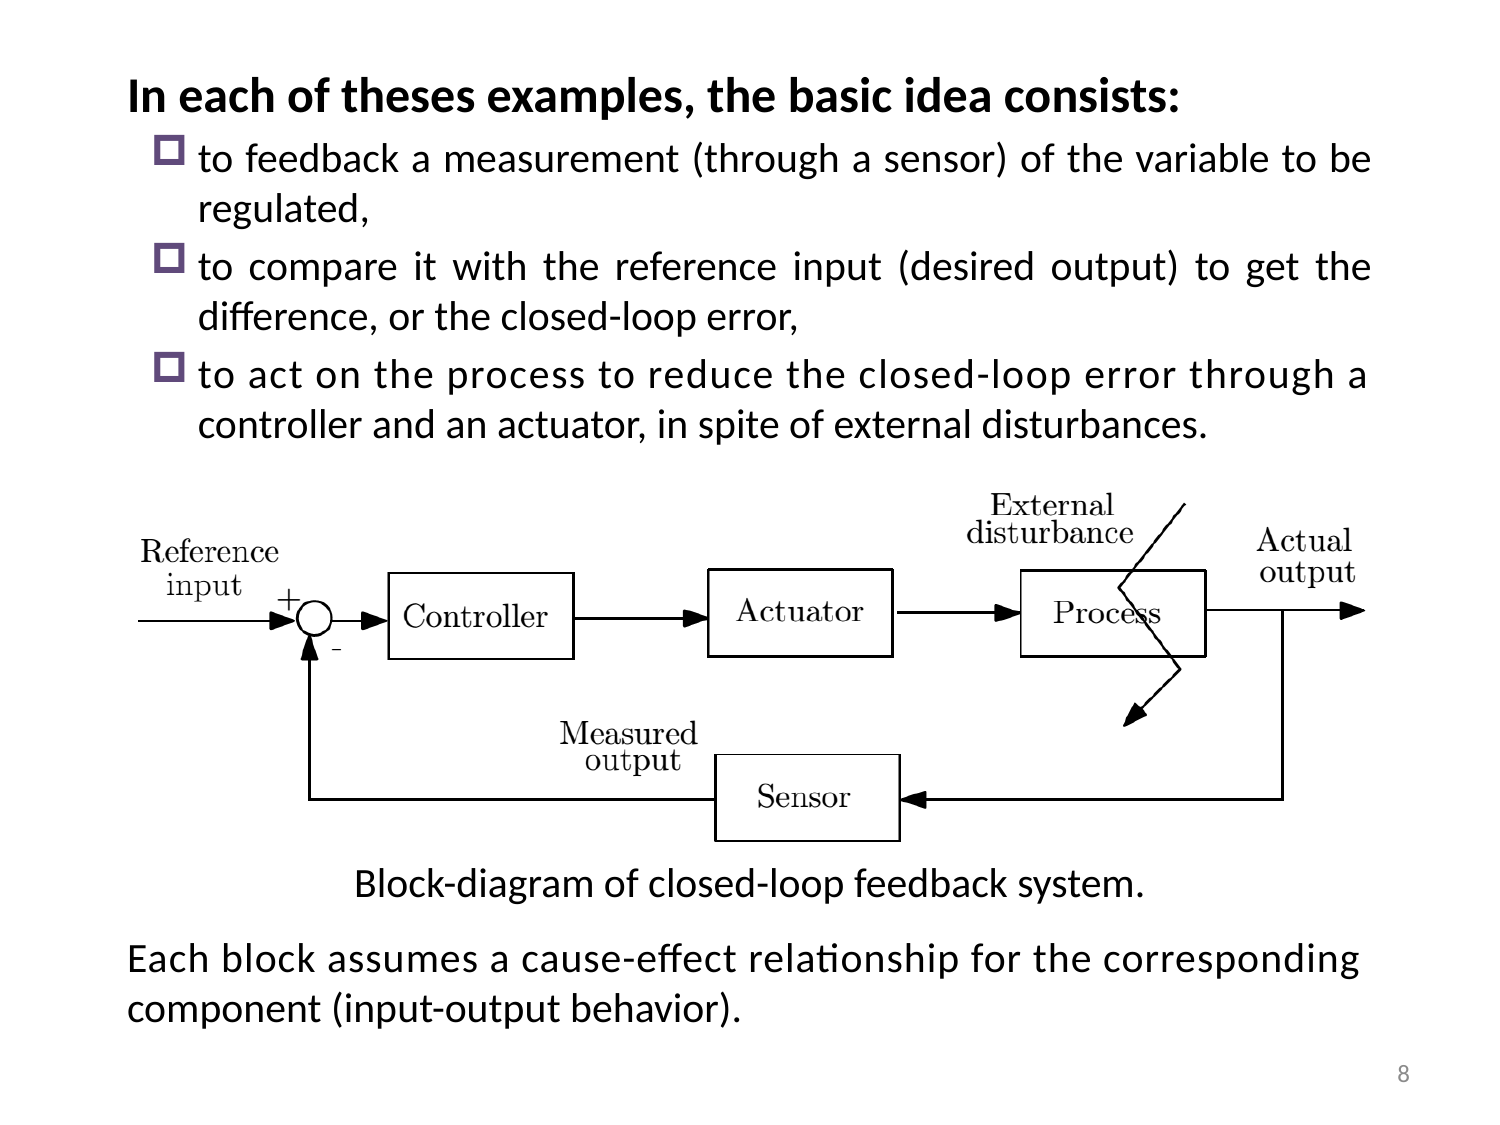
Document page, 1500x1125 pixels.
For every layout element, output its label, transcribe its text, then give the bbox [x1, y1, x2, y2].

picture [123, 467, 1371, 852]
slide_number 8 [1074, 1042, 1425, 1103]
list In each of theses examples, the basic idea consists: to feedback a measurement (through a sensor) of the variable to be regulated, to compare it with the reference input (desired output) to get the difference, or the closed-loop error, to act on the process to reduce the closed-loop error through a controller and an actuator, in spite of external disturbances. Block-diagram of closed-loop feedback system. Each block assumes a cause-effect relationship for the corresponding component (input-output behavior). [112, 54, 1388, 1059]
